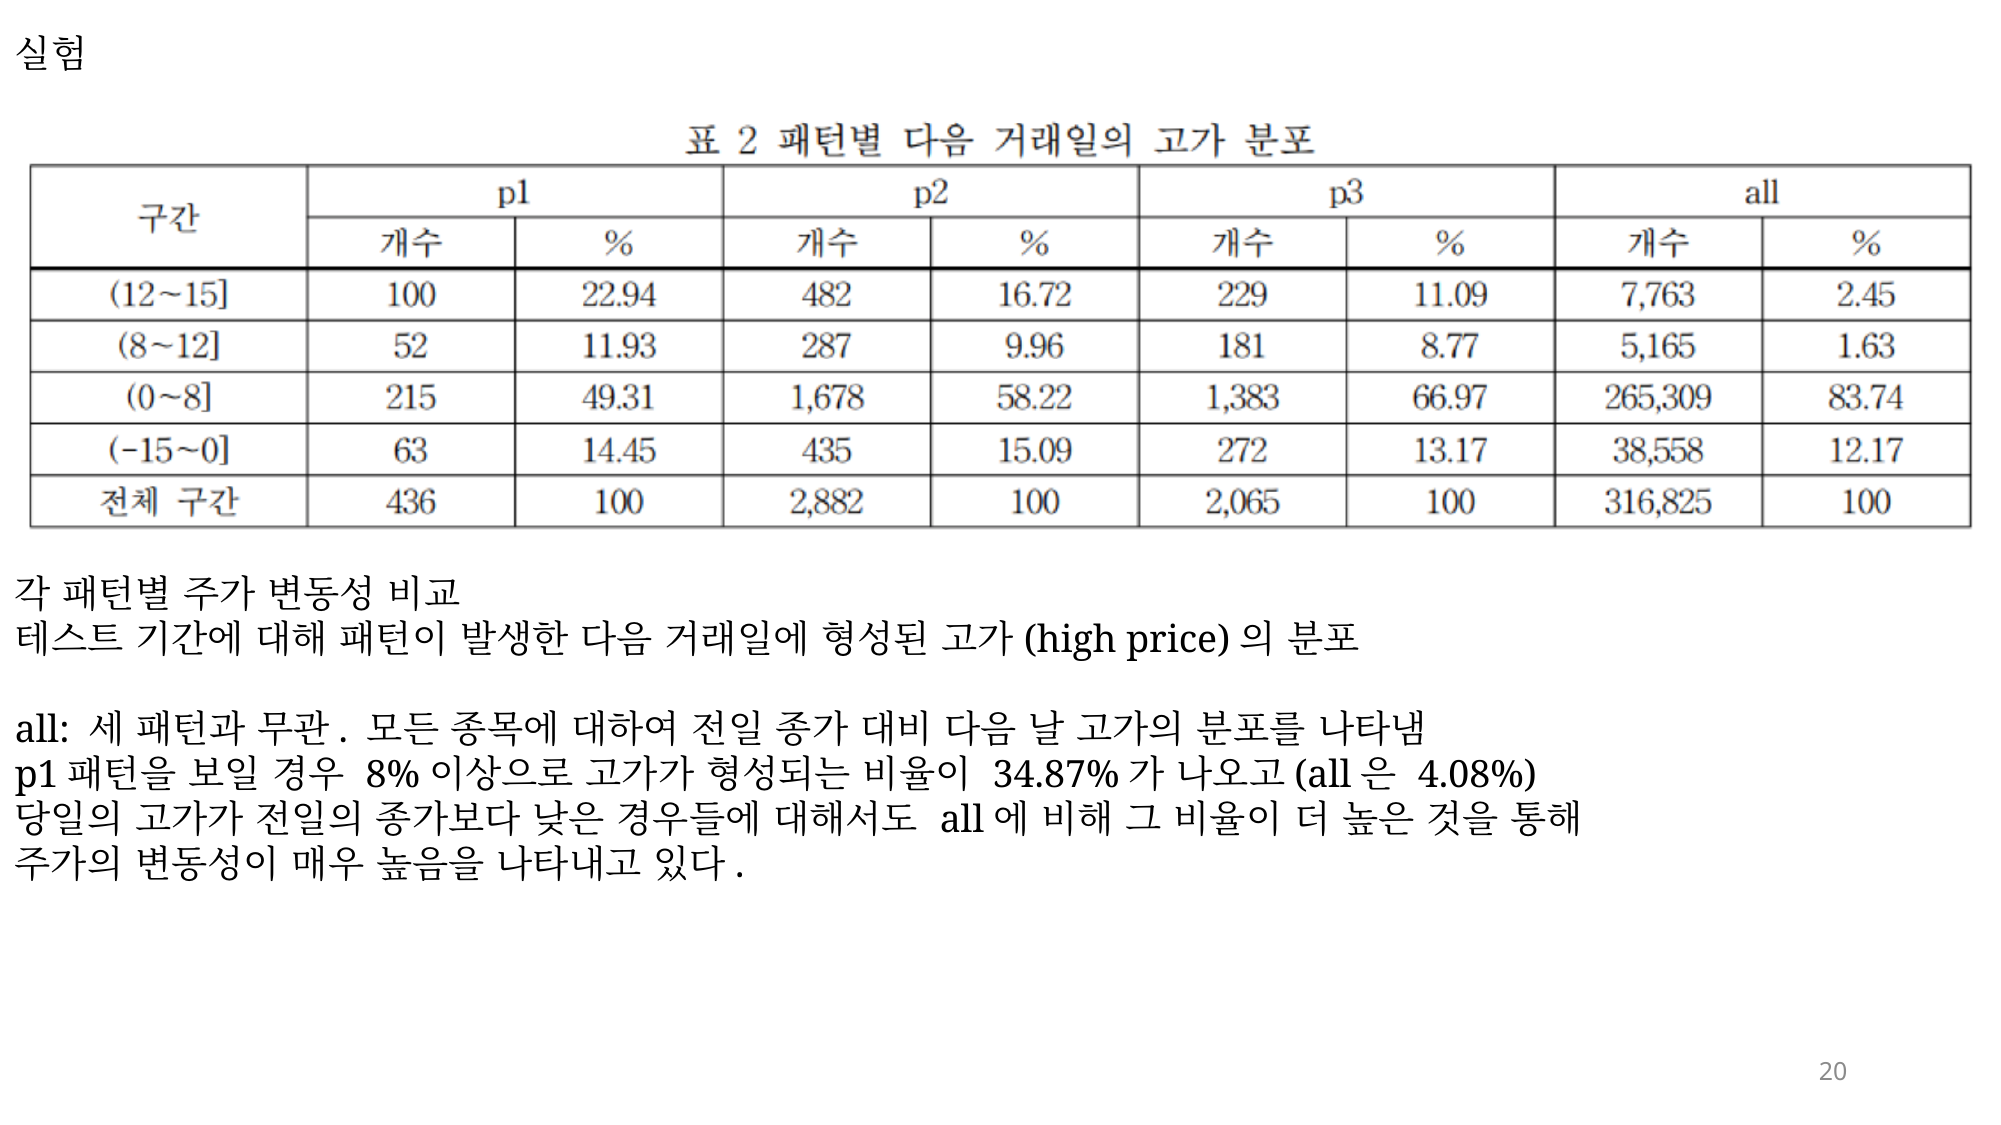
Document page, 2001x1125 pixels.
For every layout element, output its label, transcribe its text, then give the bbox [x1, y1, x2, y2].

slide_number 20 [1412, 1042, 1863, 1103]
text_box 실험 각 패턴별 주가 변동성 비교 테스트 기간에 대해 패턴이 발생한 다음 거래일에 형성된 고가(high price)의 분포 all: 세 패턴과 무관. 모든 종목에 대하여 전일 종가 대비 다음 날 고가의 분포를 나타냄 p1패턴을 보일 경우 8%이상으로 고가가 형성되는 비율이 34.87%가 나오고(all은 4.08%) 당일의 고가가 전일의 종가보다 낮은 경우들에 대해서도 all에 비해 그 비율이 더 높은 것을 통해 주가의 변동성이 매우 높음을 나타내고 있다. [0, 553, 2000, 893]
picture [0, 93, 2000, 553]
text_box 실험 각 패턴별 주가 변동성 비교 테스트 기간에 대해 패턴이 발생한 다음 거래일에 형성된 고가(high price)의 분포 all: 세 패턴과 무관. 모든 종목에 대하여 전일 종가 대비 다음 날 고가의 분포를 나타냄 p1패턴을 보일 경우 8%이상으로 고가가 형성되는 비율이 34.87%가 나오고(all은 4.08%) 당일의 고가가 전일의 종가보다 낮은 경우들에 대해서도 all에 비해 그 비율이 더 높은 것을 통해 주가의 변동성이 매우 높음을 나타내고 있다. [0, 22, 2000, 93]
